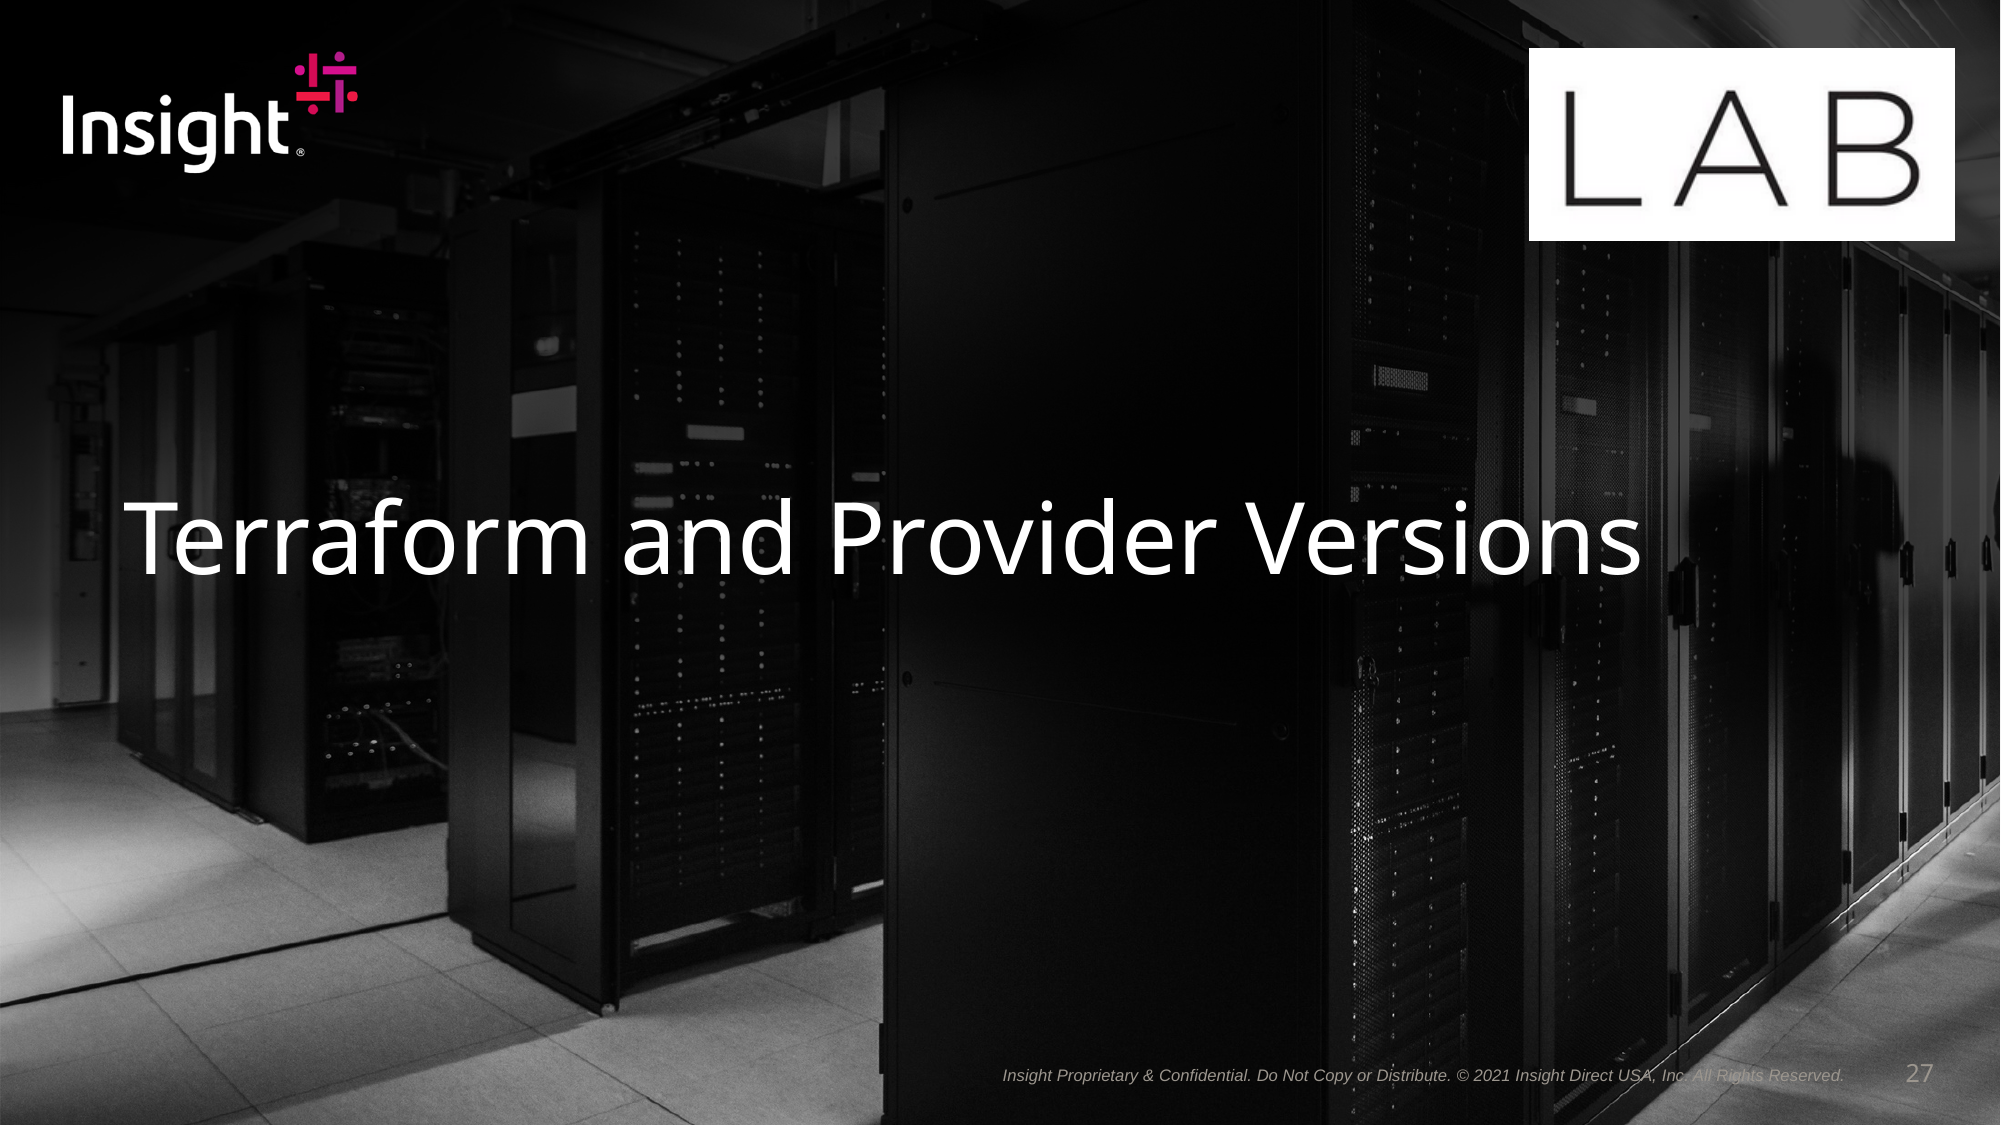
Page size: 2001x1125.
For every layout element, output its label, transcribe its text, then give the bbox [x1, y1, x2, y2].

title Terraform and Provider Versions [108, 450, 1982, 604]
picture [0, 0, 2000, 1125]
